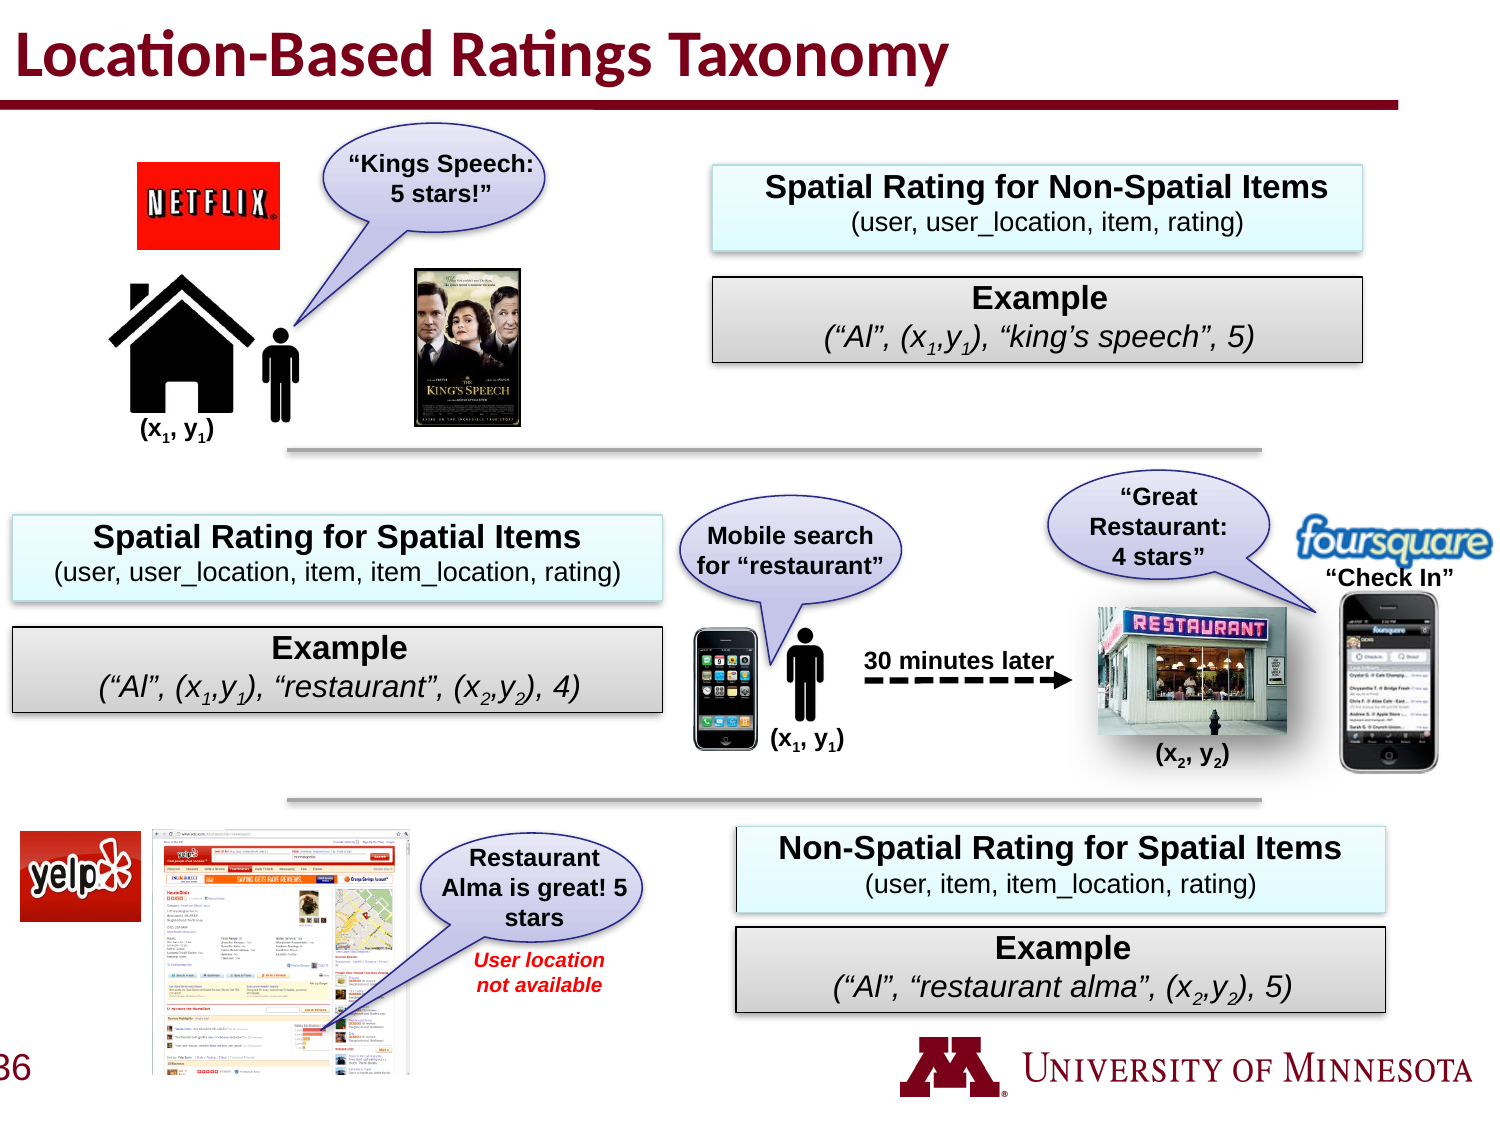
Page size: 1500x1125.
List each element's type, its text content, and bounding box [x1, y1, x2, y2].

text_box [323, 122, 555, 233]
picture [1337, 587, 1443, 775]
picture [1290, 509, 1498, 573]
title Location-Based Ratings Taxonomy [0, 0, 1426, 101]
text_box (x1, y1) [755, 714, 884, 763]
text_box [675, 495, 907, 605]
text_box (x2, y2) [1098, 743, 1287, 779]
picture [137, 162, 280, 251]
picture [1098, 607, 1288, 736]
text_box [12, 507, 663, 602]
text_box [735, 818, 1386, 913]
text_box (x1, y1) [125, 421, 254, 454]
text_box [12, 618, 663, 713]
text_box 30 minutes later [857, 636, 1077, 682]
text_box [712, 157, 1363, 252]
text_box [1043, 469, 1275, 580]
picture [692, 627, 853, 751]
picture [414, 268, 522, 427]
text_box “Check In” [1301, 580, 1479, 599]
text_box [712, 268, 1363, 363]
picture [19, 831, 141, 922]
text_box User location not available [456, 951, 623, 1005]
picture [900, 1037, 1473, 1097]
picture [152, 829, 410, 1076]
picture [108, 274, 328, 423]
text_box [420, 832, 648, 943]
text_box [735, 918, 1386, 1013]
